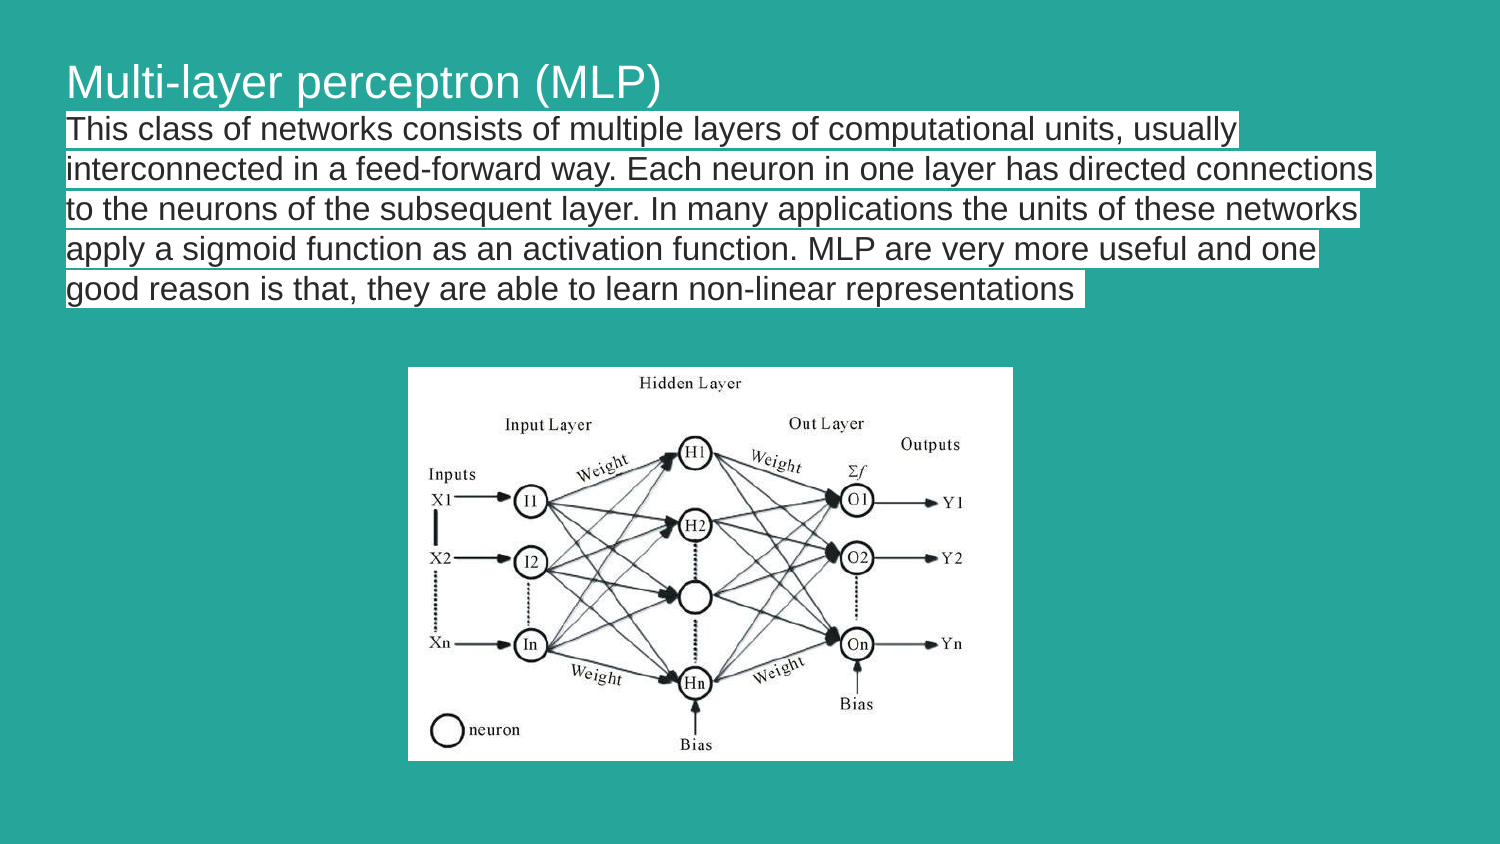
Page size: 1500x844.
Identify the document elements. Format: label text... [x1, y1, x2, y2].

picture [407, 367, 1013, 762]
title Multi-layer perceptron (MLP) This class of networks consists of multiple layers of computational units, usually interconnected in a feed-forward way. Each neuron in one layer has directed connections to the neurons of the subsequent layer. In many applications the units of these networks apply a sigmoid function as an activation function. MLP are very more useful and one good reason is that, they are able to learn non-linear representations [50, 33, 1399, 313]
